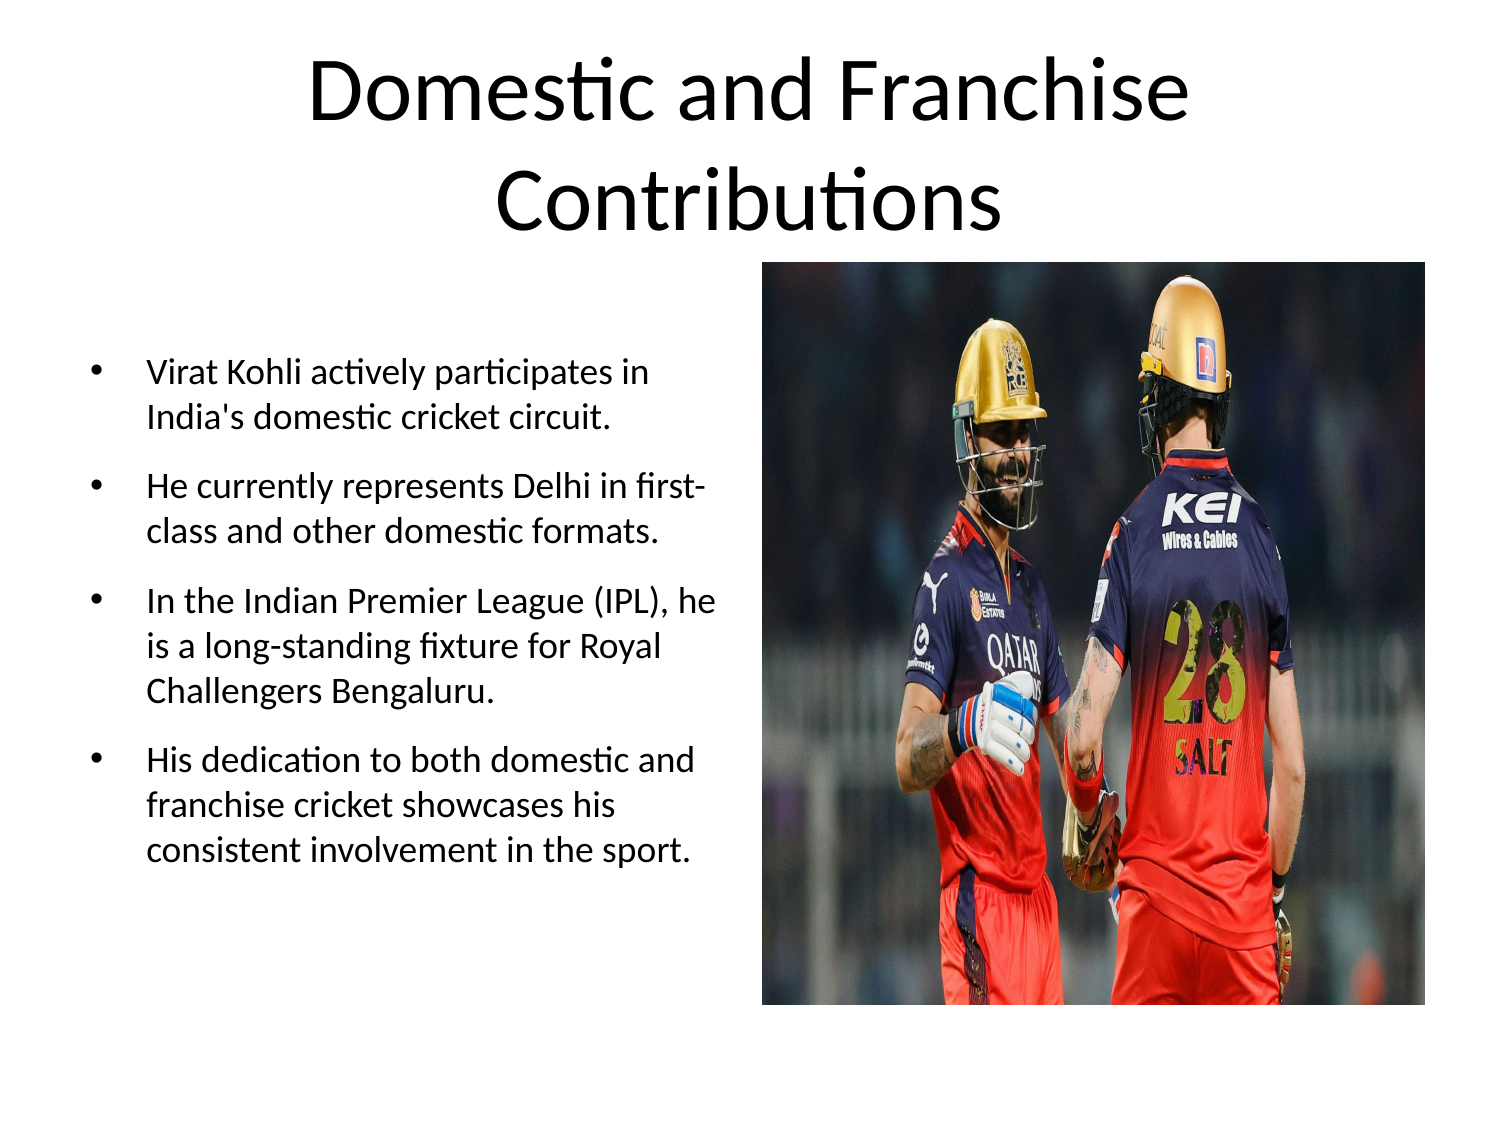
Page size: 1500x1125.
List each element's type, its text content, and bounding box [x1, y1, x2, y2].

picture [762, 262, 1426, 1006]
list Virat Kohli actively participates in India's domestic cricket circuit. He currently represents Delhi in first-class and other domestic formats. In the Indian Premier League (IPL), he is a long-standing fixture for Royal Challengers Bengaluru. His dedication to both domestic and franchise cricket showcases his consistent involvement in the sport. [75, 262, 738, 1005]
title Domestic and Franchise Contributions [75, 45, 1425, 233]
